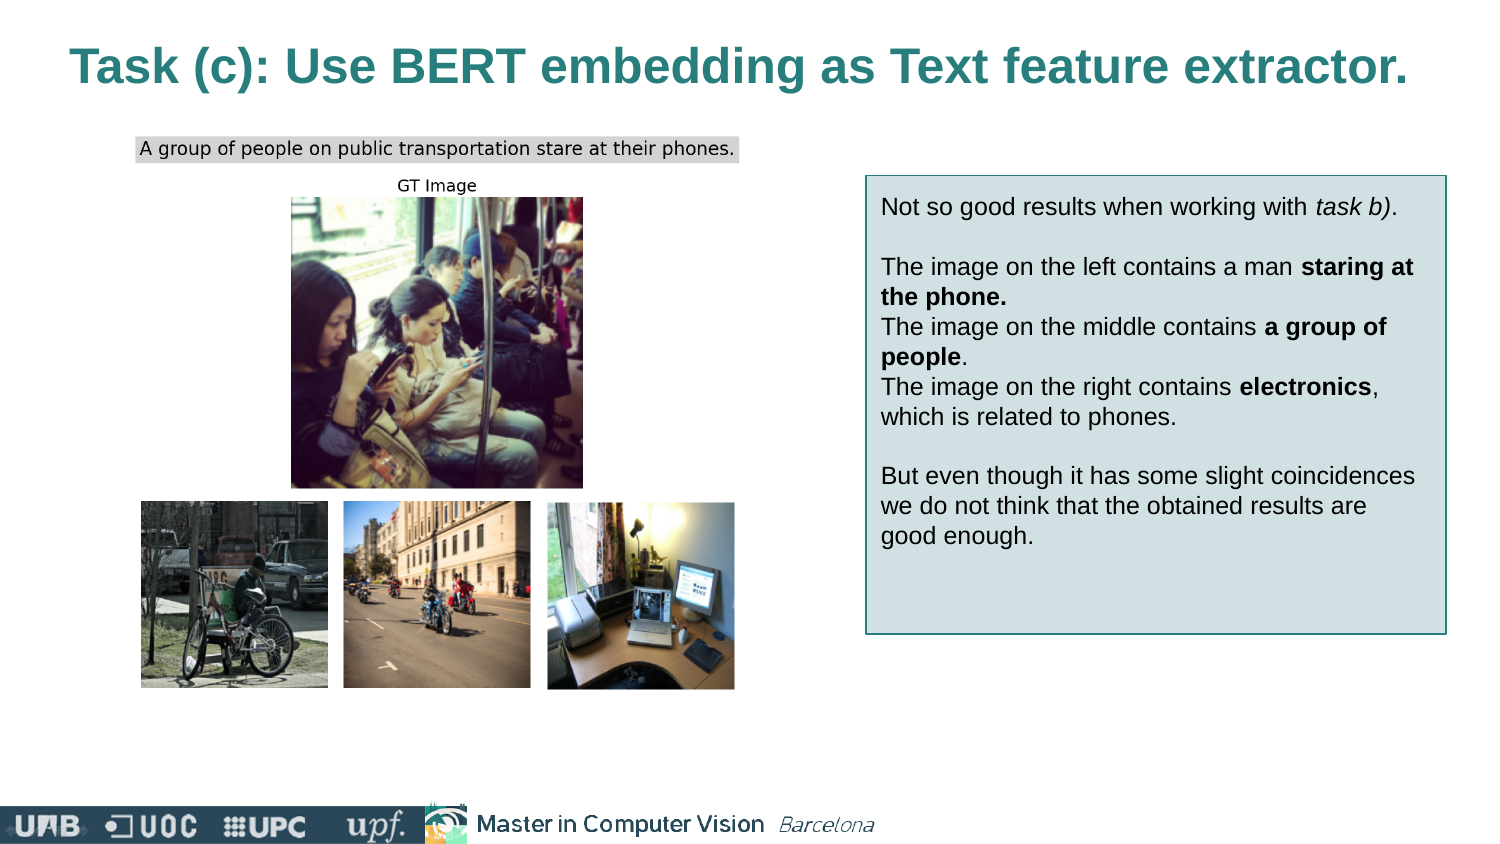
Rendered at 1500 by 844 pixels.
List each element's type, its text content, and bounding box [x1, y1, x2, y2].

text_box Not so good results when working with task b). The image on the left contains a man staring at the phone. The image on the middle contains a group of people. The image on the right contains electronics, which is related to phones. But even though it has some slight coincidences we do not think that the obtained results are good enough. [865, 175, 1446, 634]
title Task (c): Use BERT embedding as Text feature extractor. [54, 24, 1446, 104]
picture [0, 799, 882, 844]
picture [122, 115, 751, 729]
